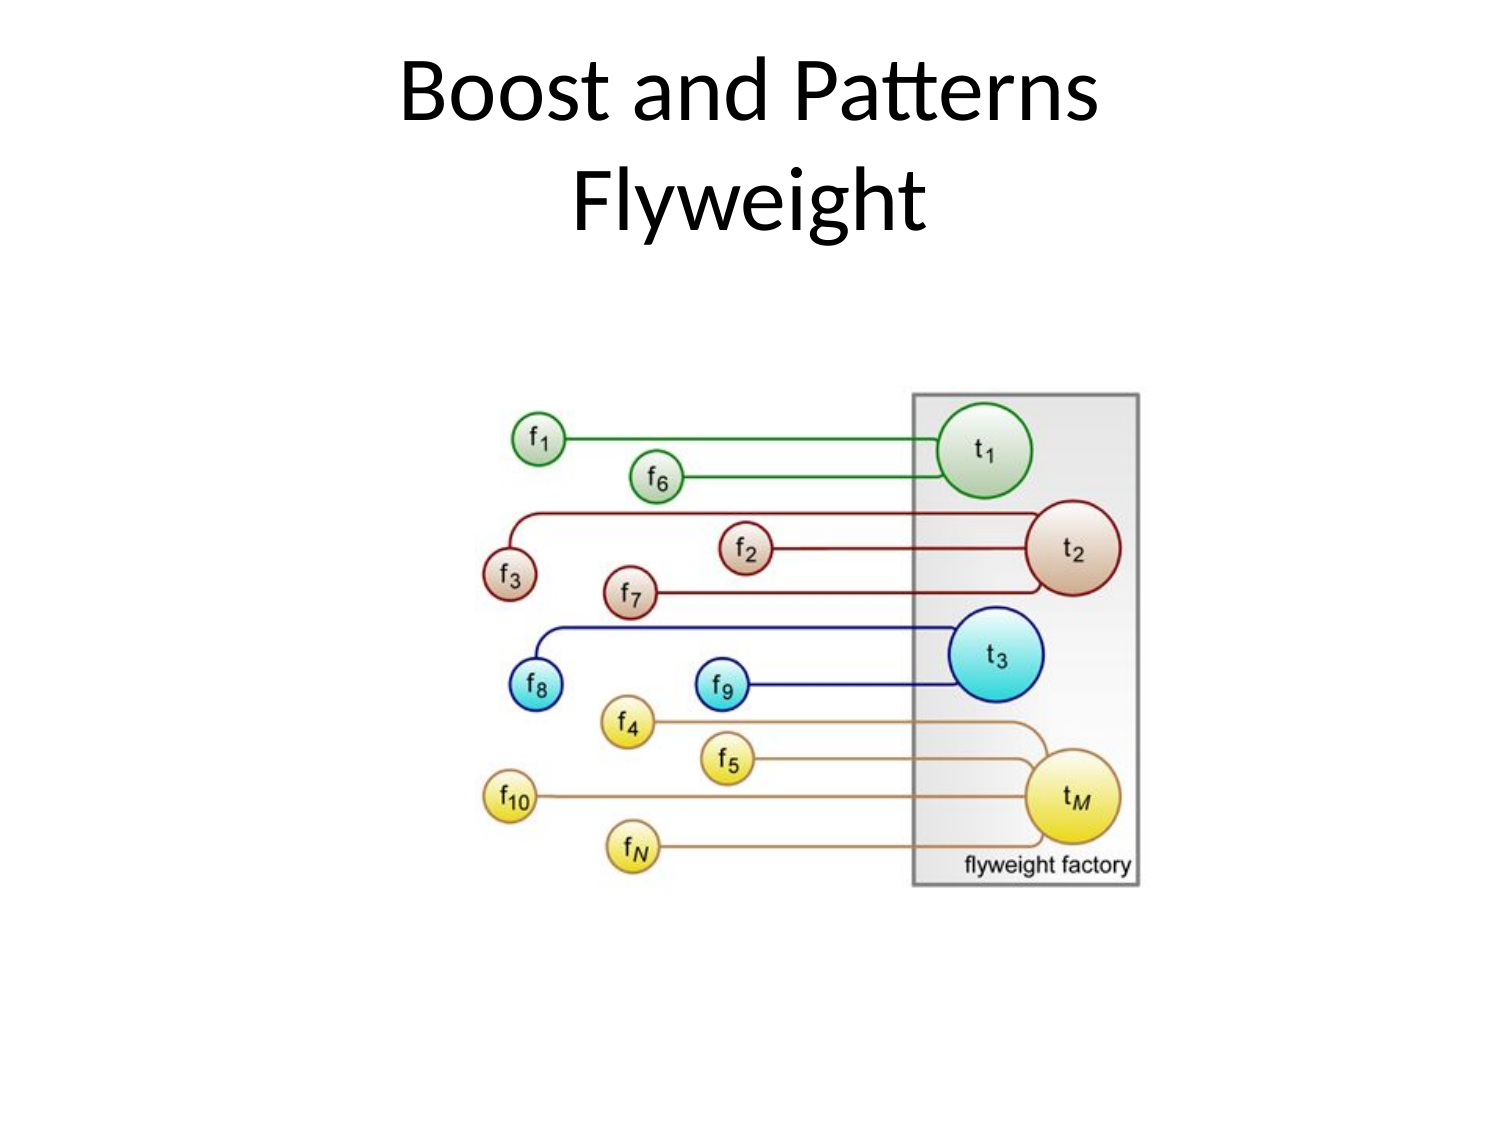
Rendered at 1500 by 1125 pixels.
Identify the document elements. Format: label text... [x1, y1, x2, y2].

title Boost and Patterns Flyweight [75, 45, 1425, 233]
picture [475, 386, 1150, 894]
